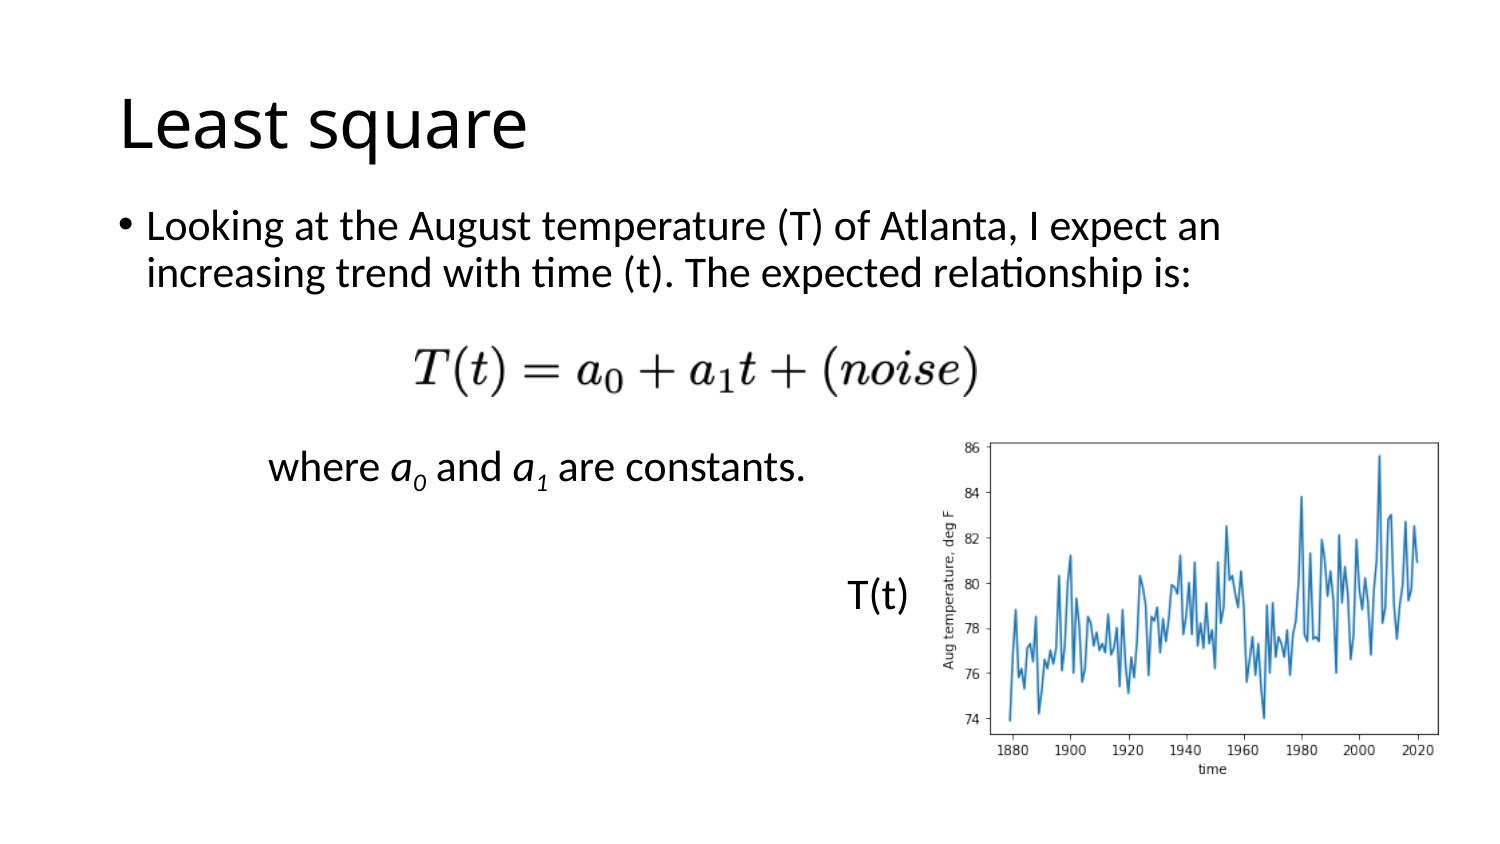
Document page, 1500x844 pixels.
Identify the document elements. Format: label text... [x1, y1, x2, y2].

text_box T(t) [832, 558, 935, 626]
picture [415, 345, 977, 397]
title Least square [103, 44, 1397, 194]
list Looking at the August temperature (T) of Atlanta, I expect an increasing trend with time (t). The expected relationship is: where a0 and a1 are constants. [103, 194, 1397, 785]
picture [935, 433, 1446, 785]
